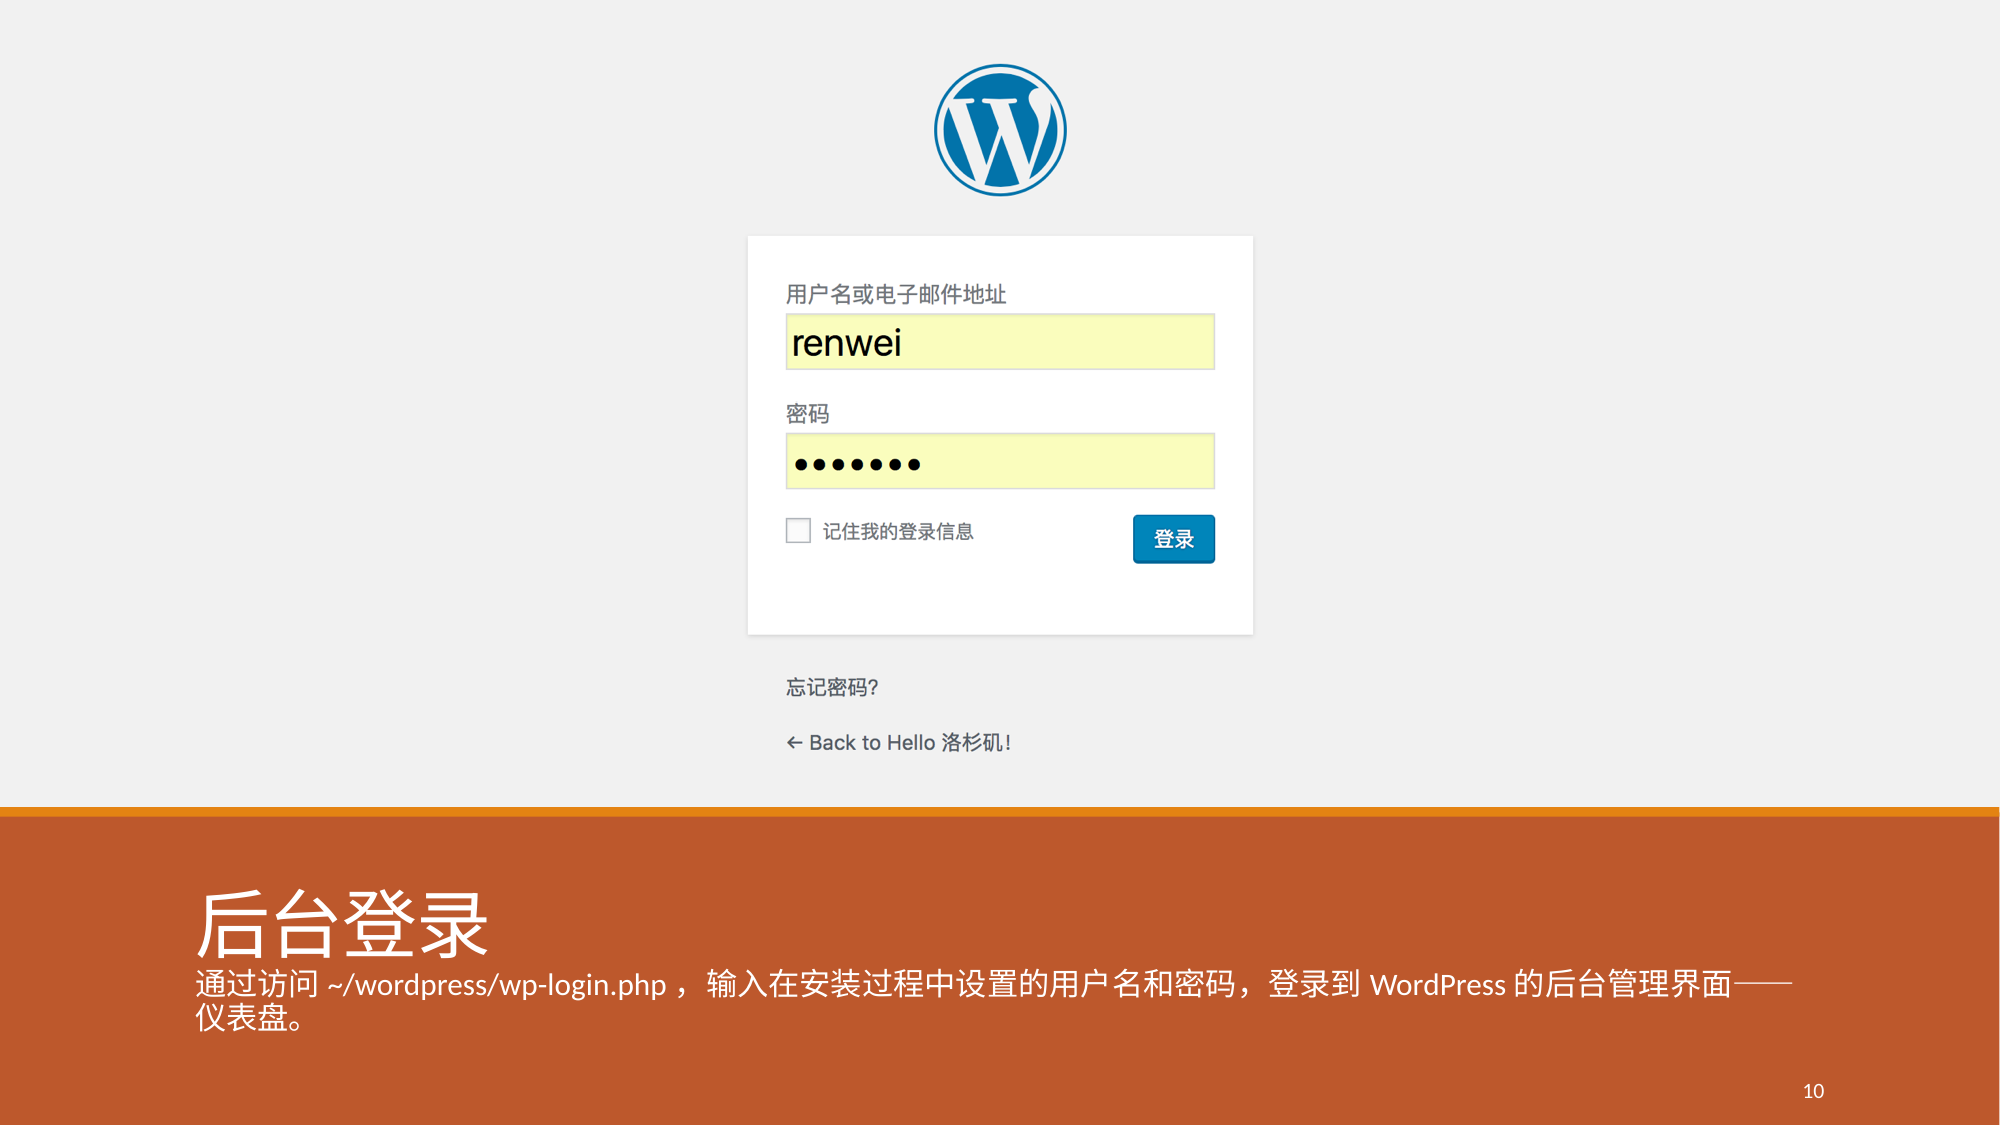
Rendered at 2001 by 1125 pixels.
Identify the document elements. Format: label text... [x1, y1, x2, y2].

picture [0, 0, 2000, 807]
list 通过访问~/wordpress/wp-login.php，输入在安装过程中设置的用户名和密码，登录到WordPress的后台管理界面——仪表盘。 [180, 968, 1839, 1067]
slide_number 10 [1624, 1059, 1840, 1120]
title 后台登录 [180, 832, 1839, 968]
